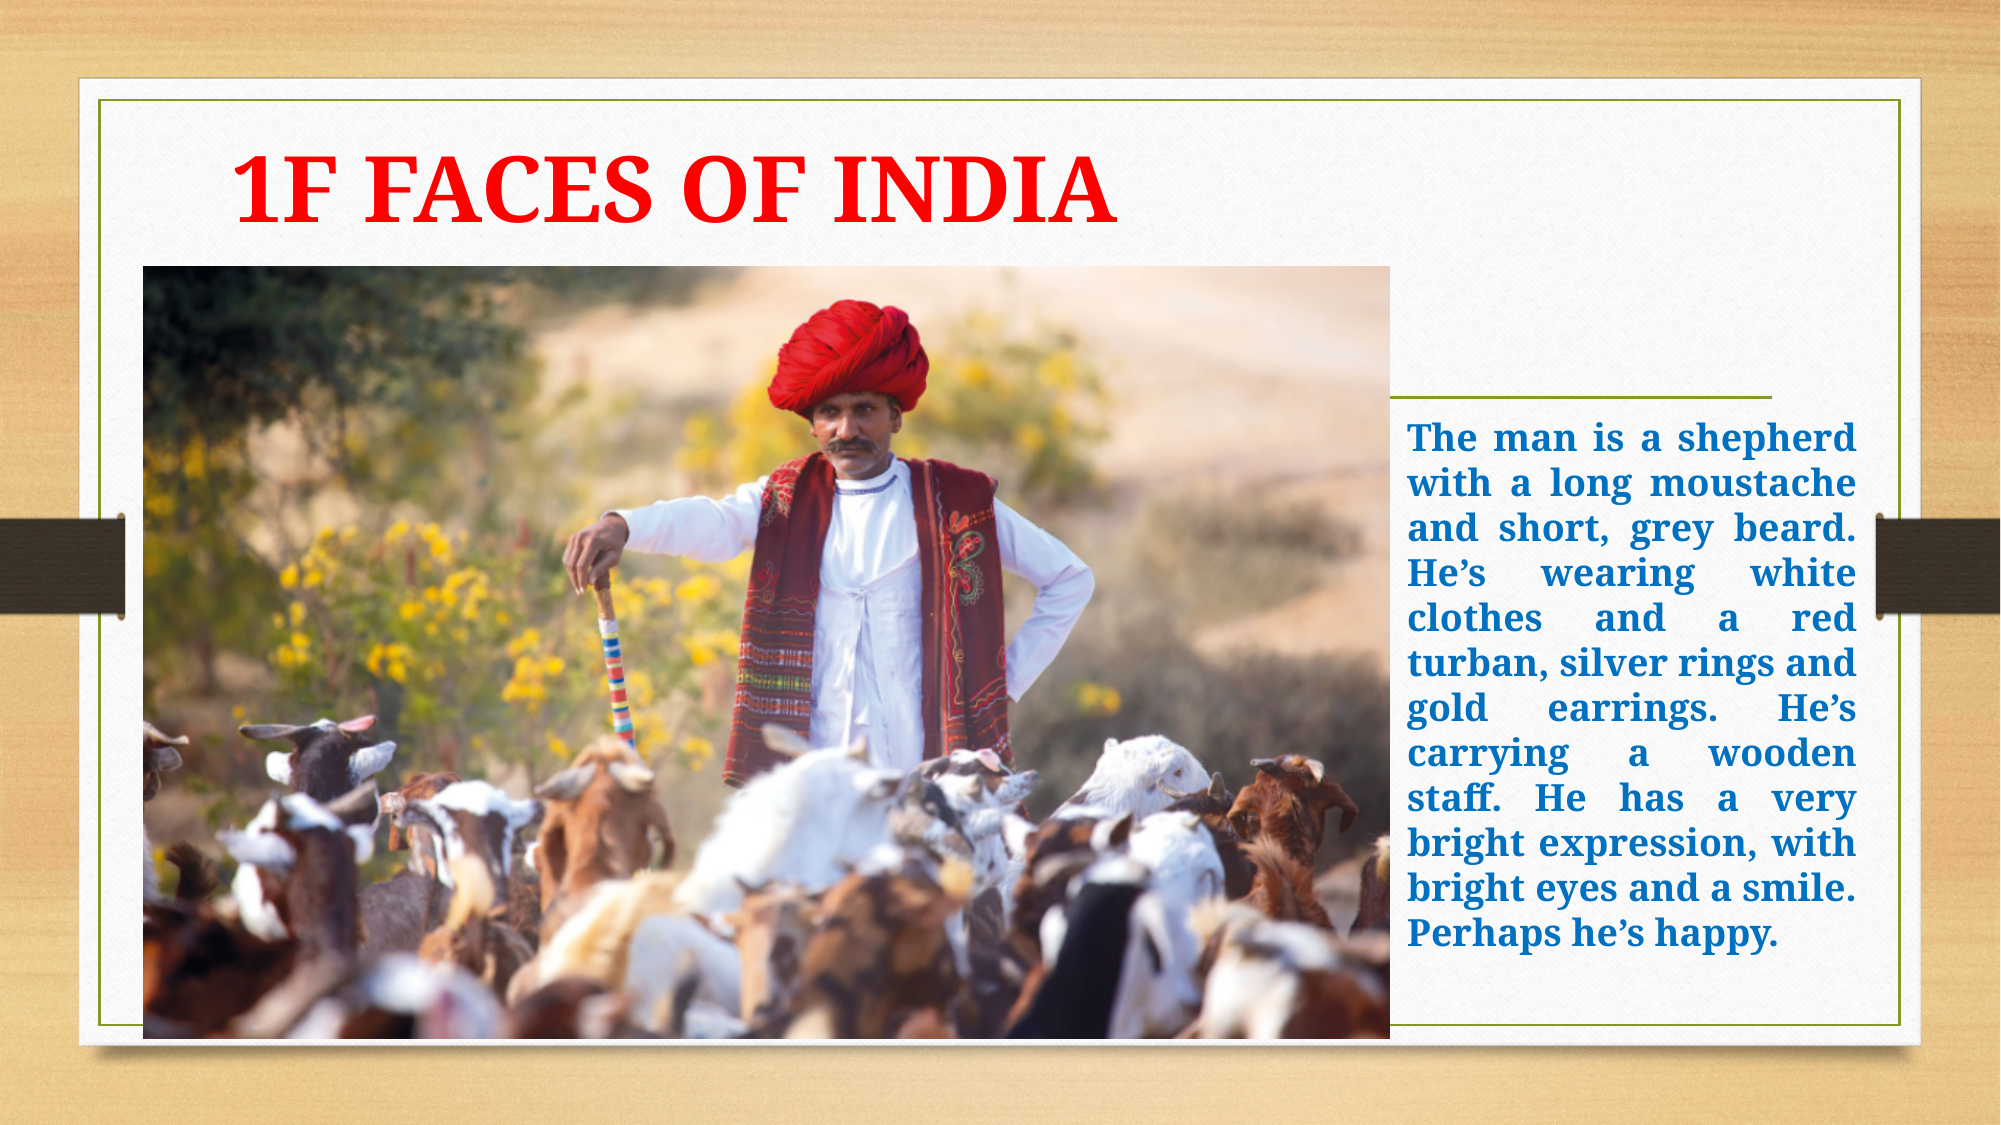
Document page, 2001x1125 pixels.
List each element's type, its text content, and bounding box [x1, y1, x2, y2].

picture [0, 0, 2001, 1125]
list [143, 265, 1391, 1040]
title 1F FACES OF INDIA [0, 78, 1463, 293]
text_box The man is a shepherd with a long moustache and short, grey beard. He’s wearing white clothes and a red turban, silver rings and gold earrings. He’s carrying a wooden staff. He has a very bright expression, with bright eyes and a smile. Perhaps he’s happy. [1392, 406, 1872, 962]
